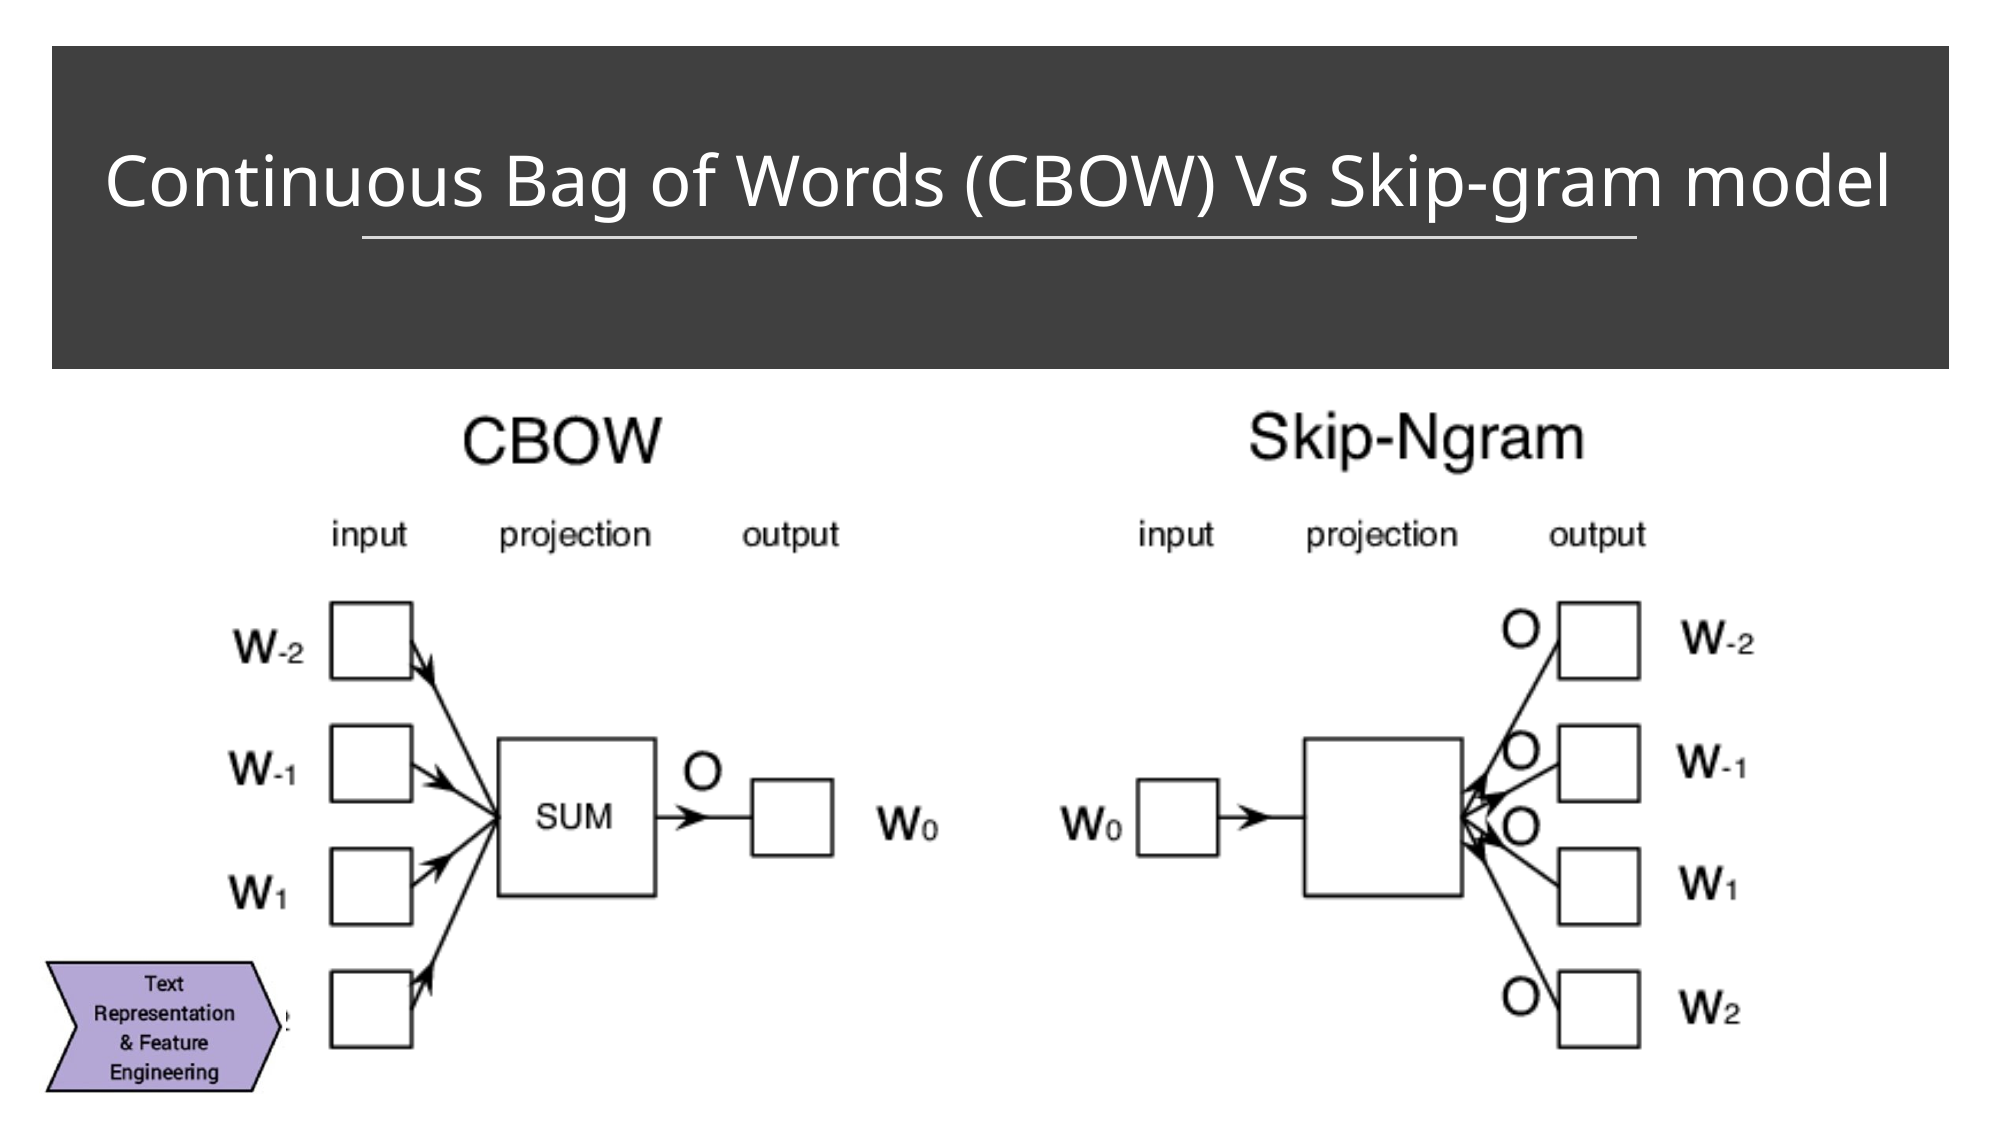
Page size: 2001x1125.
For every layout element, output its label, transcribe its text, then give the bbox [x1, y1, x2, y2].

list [210, 395, 1773, 1052]
picture [39, 956, 286, 1099]
text_box [61, 55, 1939, 360]
title Continuous Bag of Words (CBOW) Vs Skip-gram model [86, 76, 1914, 230]
